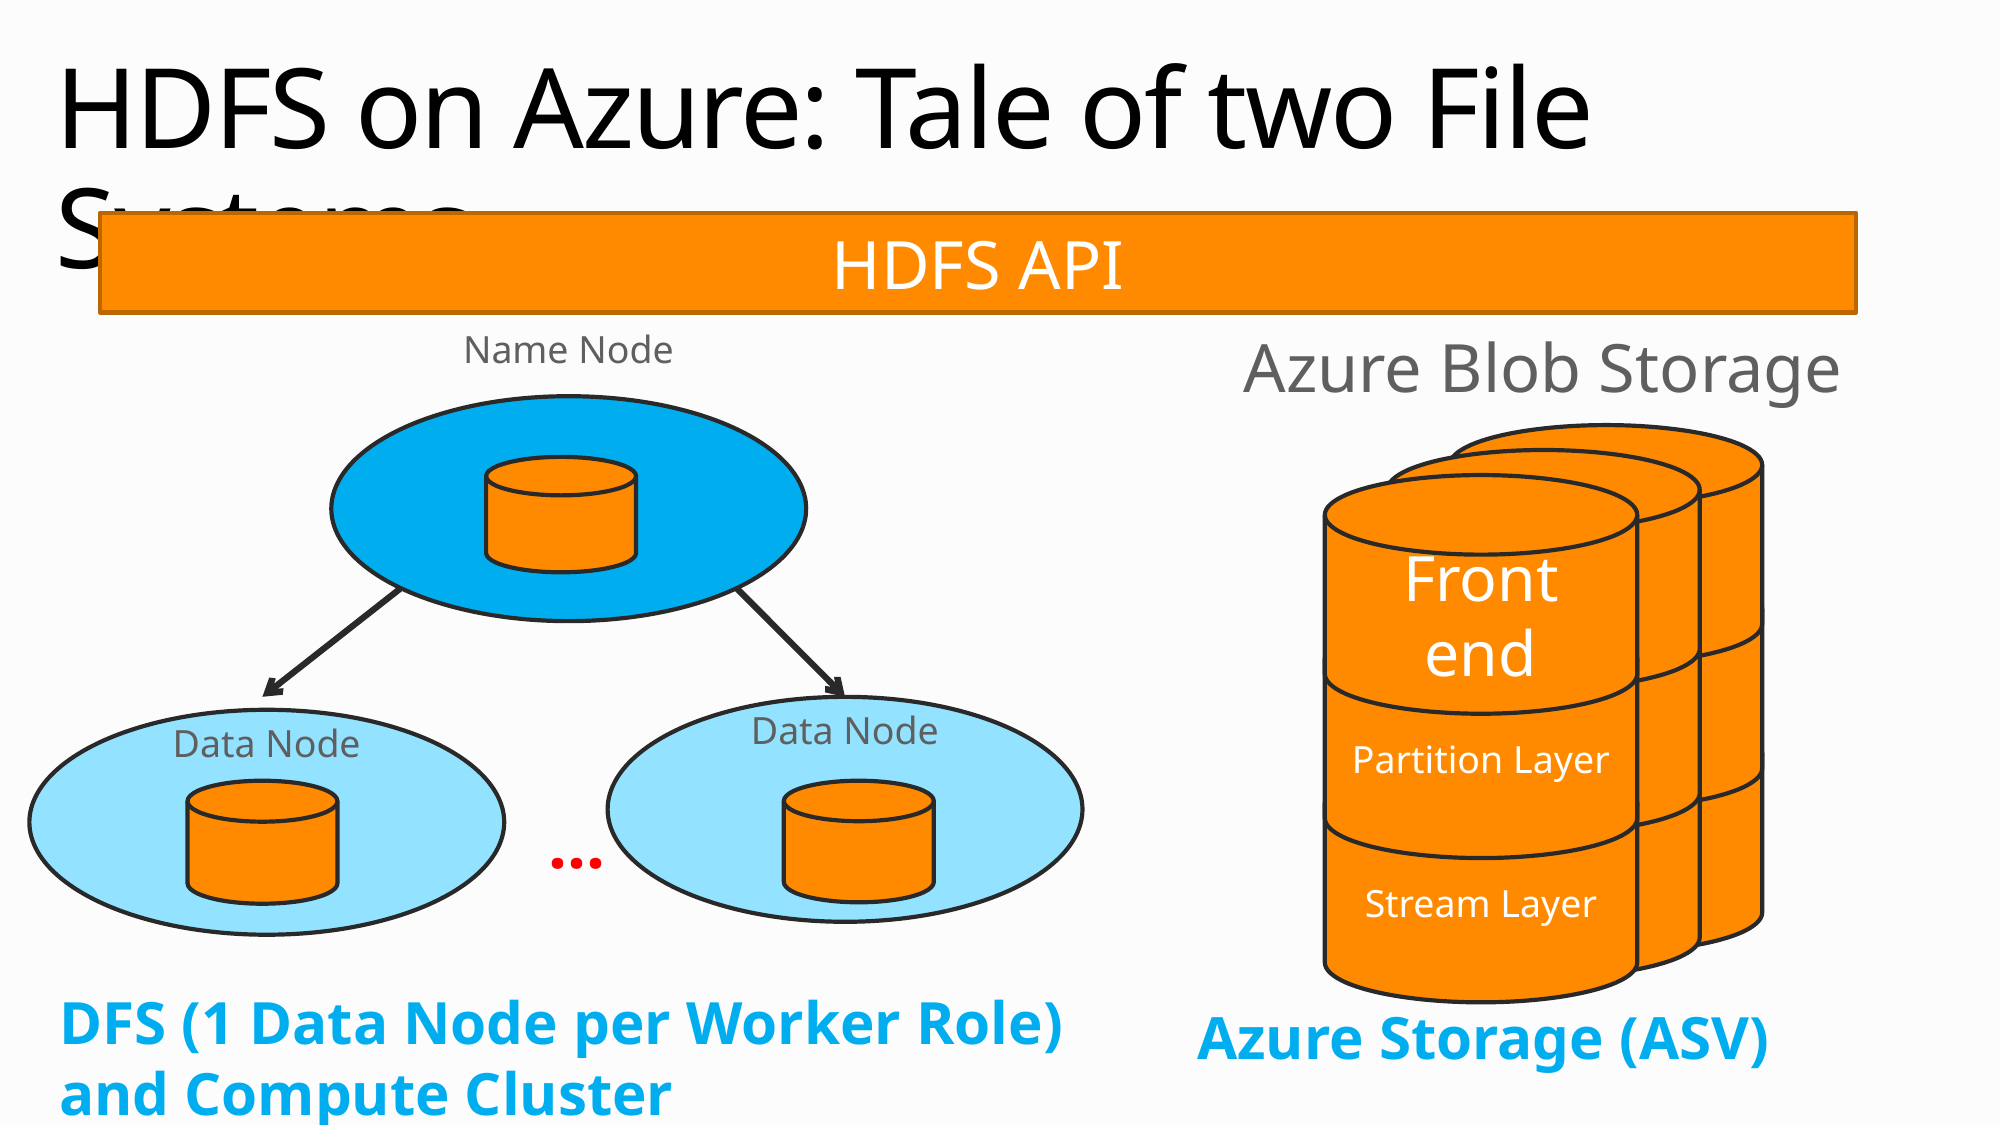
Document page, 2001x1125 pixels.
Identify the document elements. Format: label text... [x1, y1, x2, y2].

text_box Stream Layer [1322, 821, 1640, 993]
text_box Azure Storage (ASV) [1182, 993, 1800, 1079]
text_box [781, 778, 936, 905]
text_box Front end [1389, 447, 1702, 683]
text_box Name Node de [329, 394, 809, 624]
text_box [736, 587, 846, 697]
text_box [484, 454, 639, 575]
text_box HDFS API [98, 211, 1858, 315]
text_box DFS (1 Data Node per Worker Role) and Compute Cluster [44, 979, 1089, 1125]
text_box Azure Blob Storage [1093, 318, 1994, 414]
text_box … [533, 794, 621, 890]
text_box Data Node [27, 707, 507, 937]
text_box Front end [1451, 422, 1765, 658]
text_box Partition Layer [1322, 677, 1640, 861]
text_box [1637, 798, 1702, 972]
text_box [262, 587, 402, 697]
text_box [1702, 627, 1765, 802]
text_box Front end [1322, 472, 1640, 716]
text_box [1699, 771, 1765, 947]
text_box Data Node [607, 694, 1085, 924]
text_box [185, 778, 340, 906]
text_box [1640, 654, 1702, 827]
title HDFS on Azure: Tale of two File Systems [44, 47, 1957, 182]
